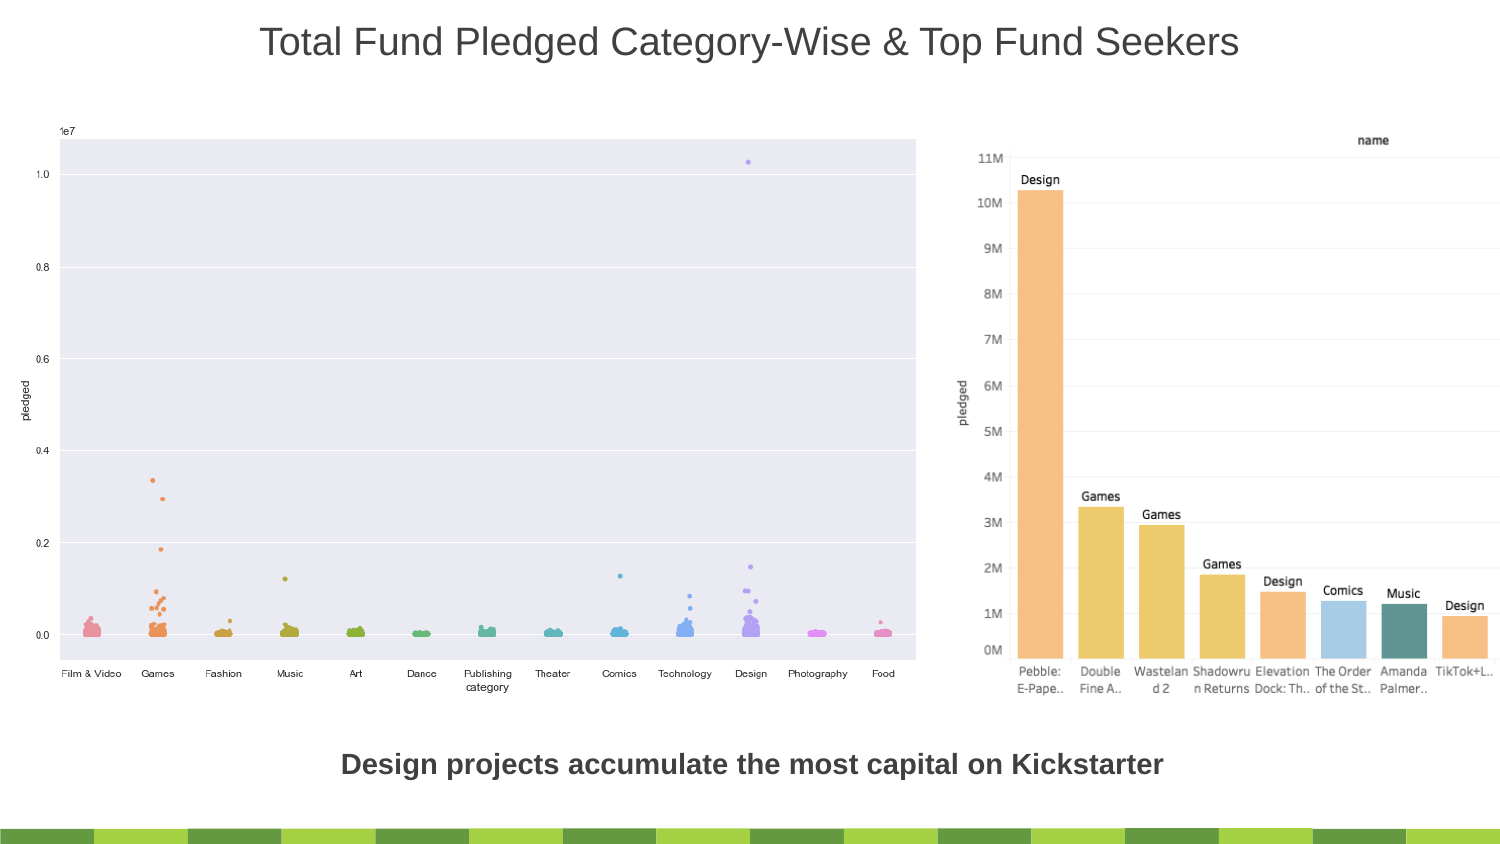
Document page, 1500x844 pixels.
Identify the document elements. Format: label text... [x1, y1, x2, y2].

text_box Design projects accumulate the most capital on Kickstarter [333, 738, 1247, 789]
list Total Fund Pledged Category-Wise & Top Fund Seekers [0, 0, 1500, 80]
picture [13, 120, 928, 699]
picture [0, 80, 1500, 828]
